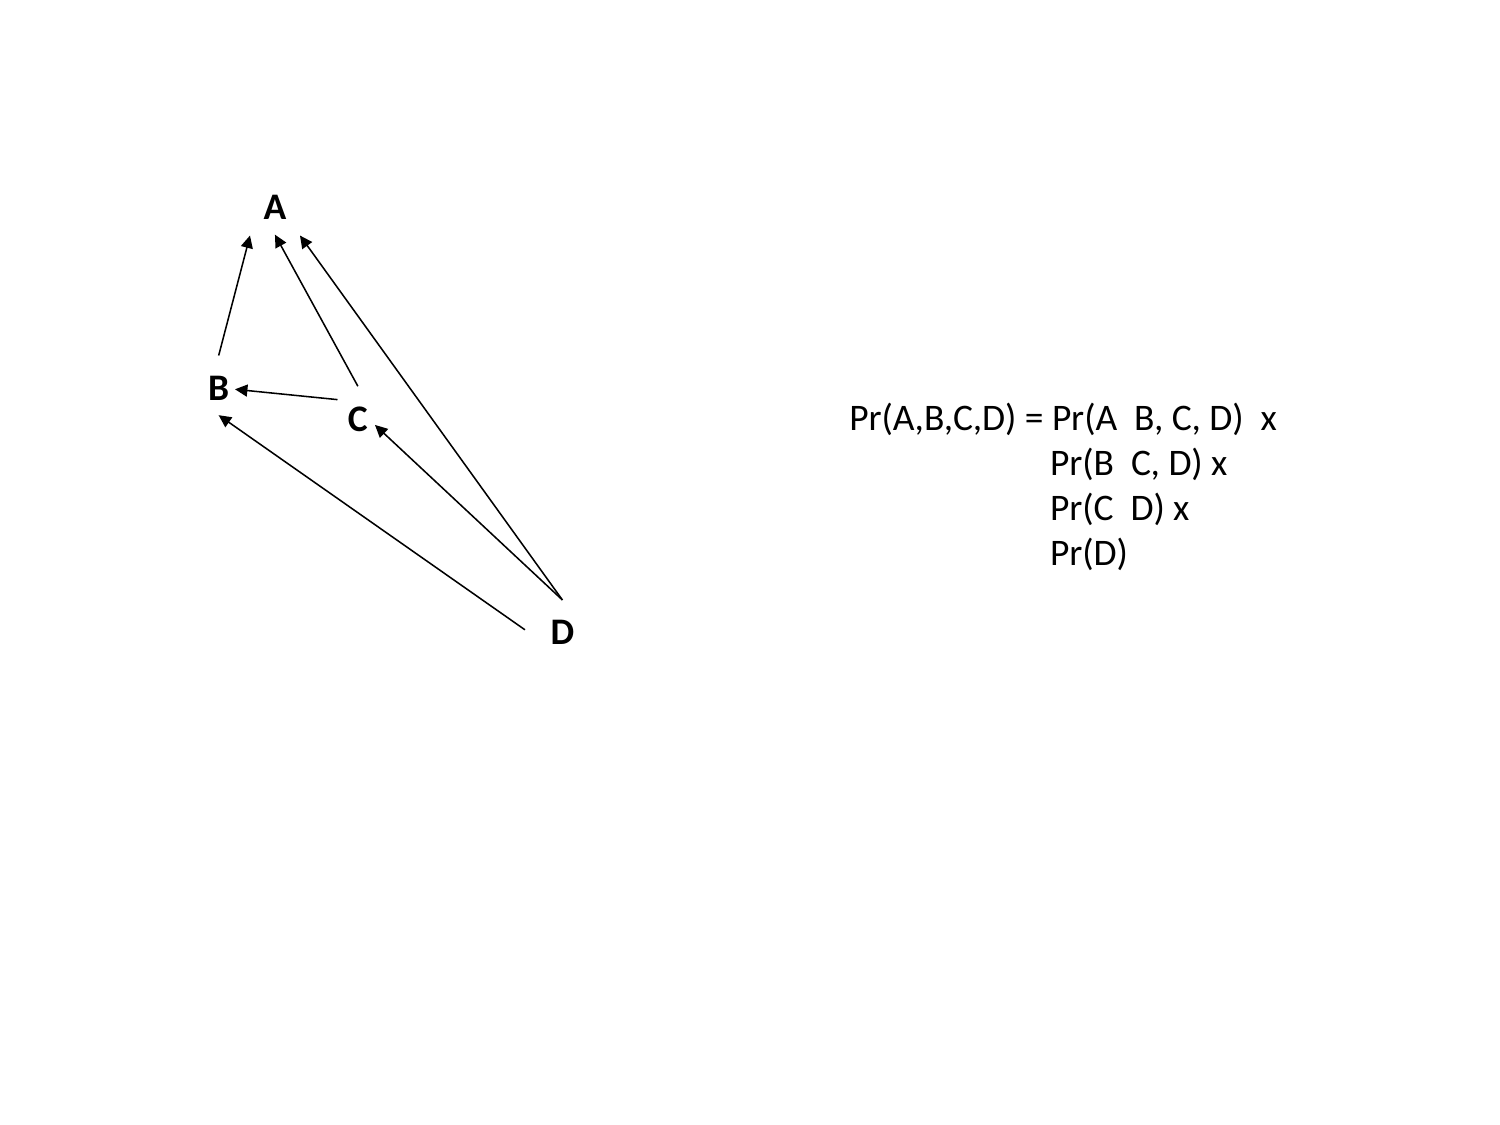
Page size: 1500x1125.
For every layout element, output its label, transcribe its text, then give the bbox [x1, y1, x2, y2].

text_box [218, 415, 526, 631]
text_box D [524, 599, 600, 660]
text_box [234, 389, 294, 400]
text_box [218, 235, 251, 356]
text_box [274, 235, 297, 387]
text_box B [181, 355, 257, 416]
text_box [299, 235, 563, 601]
text_box A [237, 174, 313, 235]
